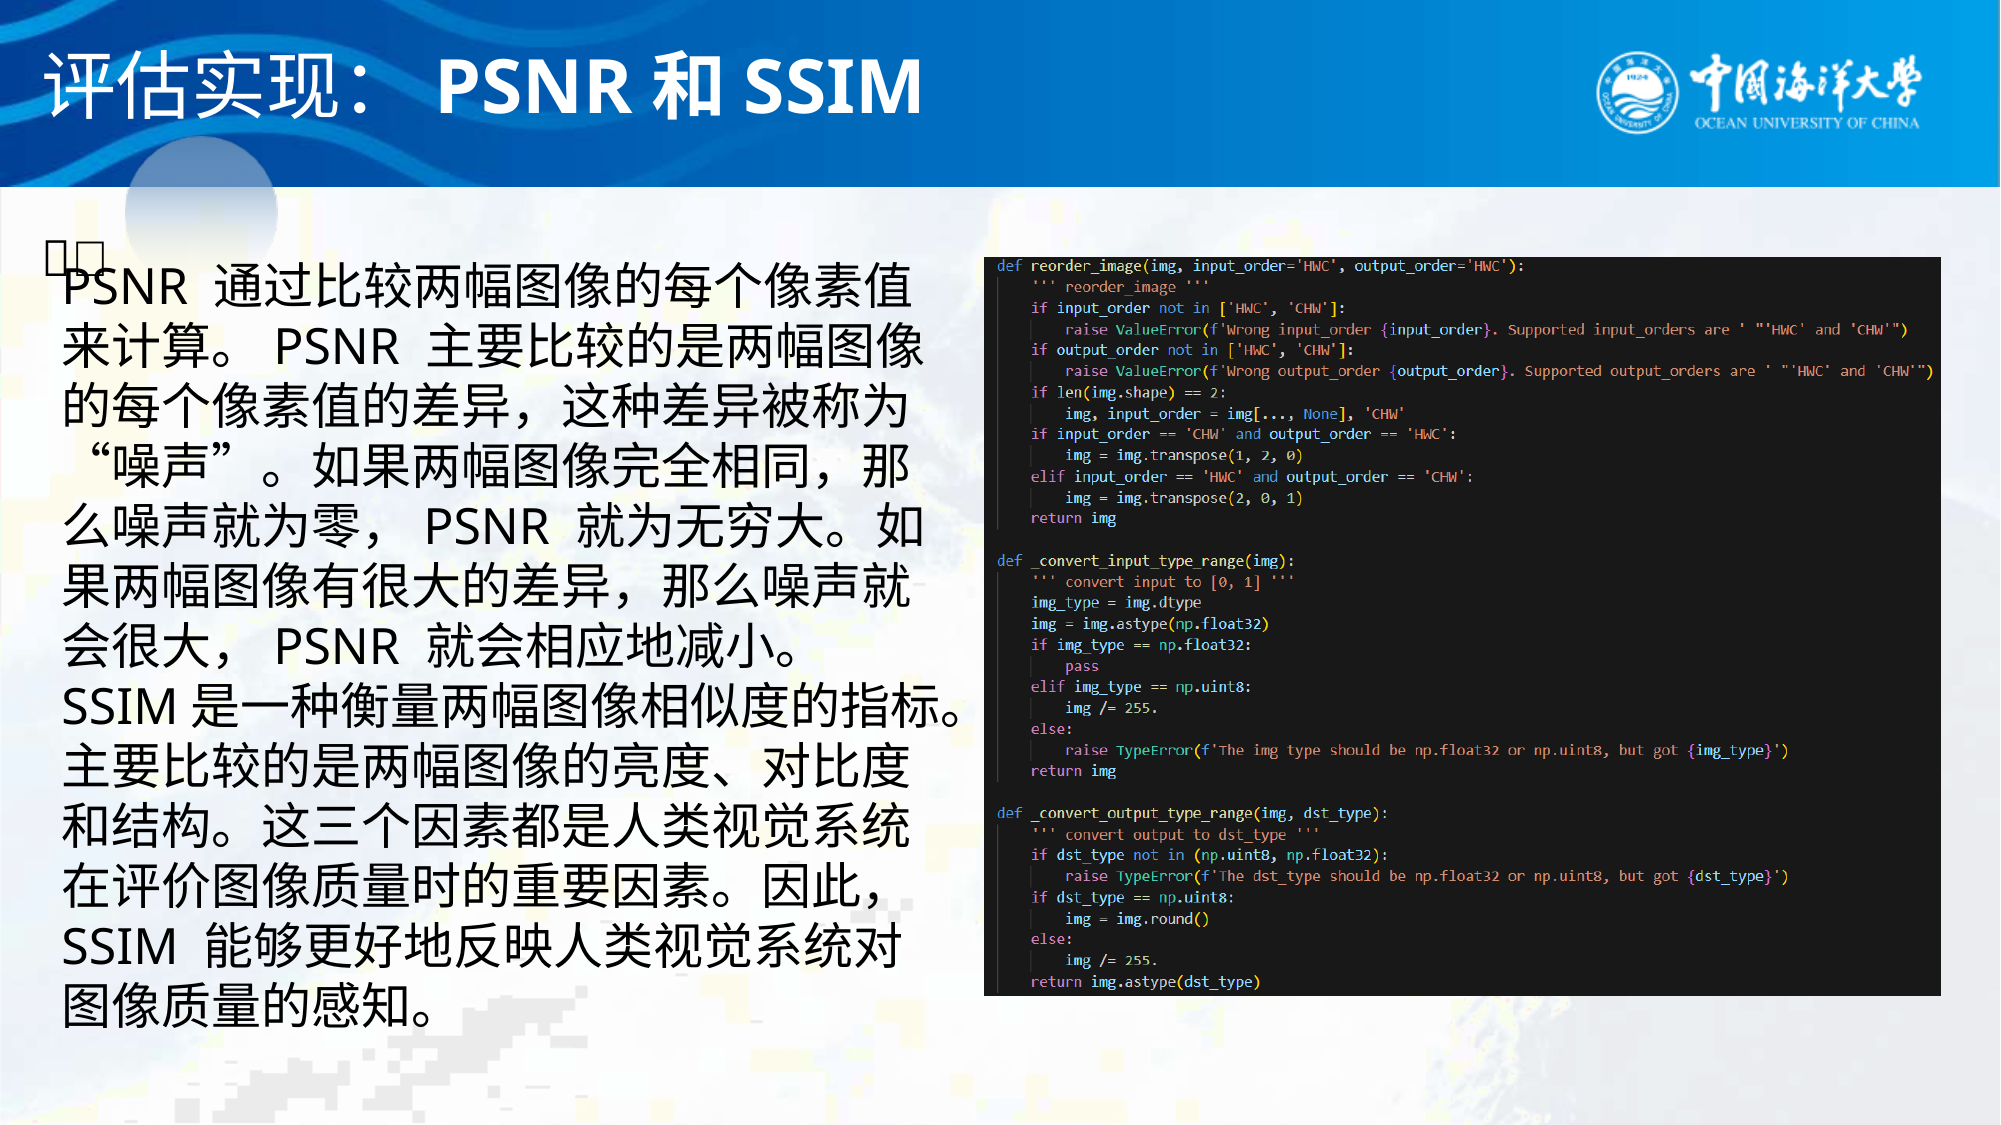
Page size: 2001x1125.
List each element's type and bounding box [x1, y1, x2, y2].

picture [983, 257, 1941, 996]
picture [125, 136, 278, 290]
text_box [0, 0, 2000, 1125]
